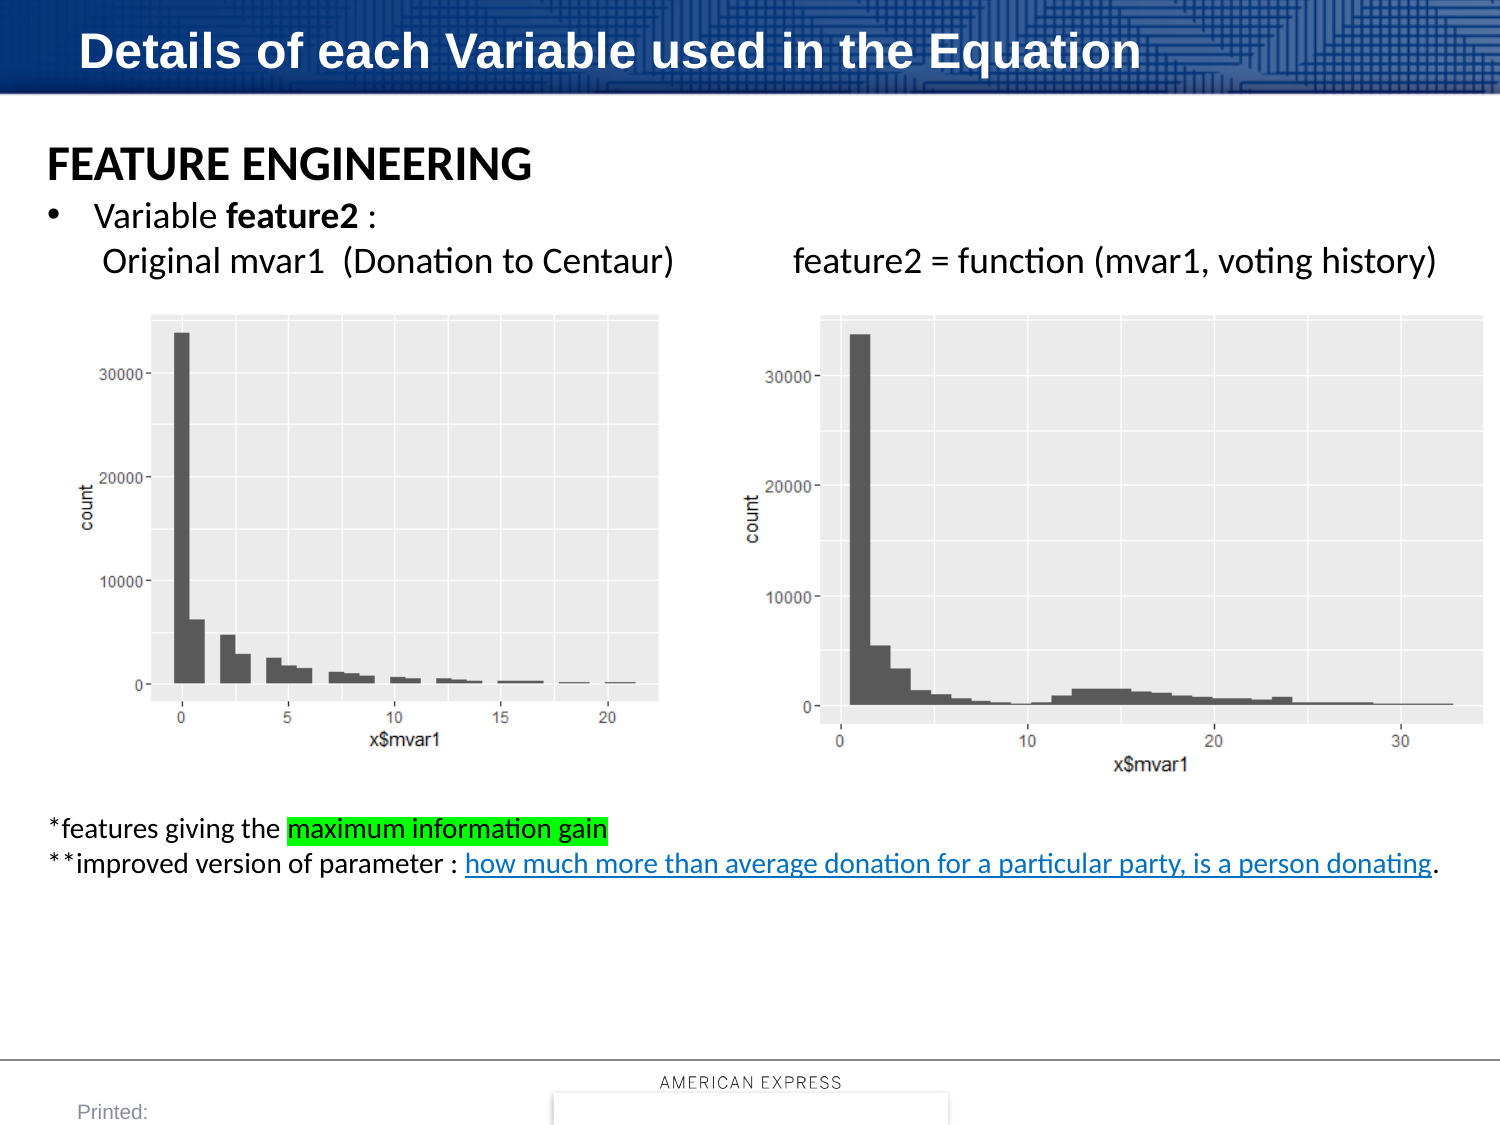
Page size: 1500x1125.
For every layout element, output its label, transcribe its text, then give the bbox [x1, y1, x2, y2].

picture [0, 0, 1500, 1059]
title Details of each Variable used in the Equation [63, 4, 1434, 95]
text_box FEATURE ENGINEERING Variable feature2 : Original mvar1 (Donation to Centaur) feature2 = function (mvar1, voting history) *features giving the maximum information gain **improved version of parameter : how much more than average donation for a particular party, is a person donating. [32, 123, 1477, 928]
picture [0, 1061, 1500, 1125]
